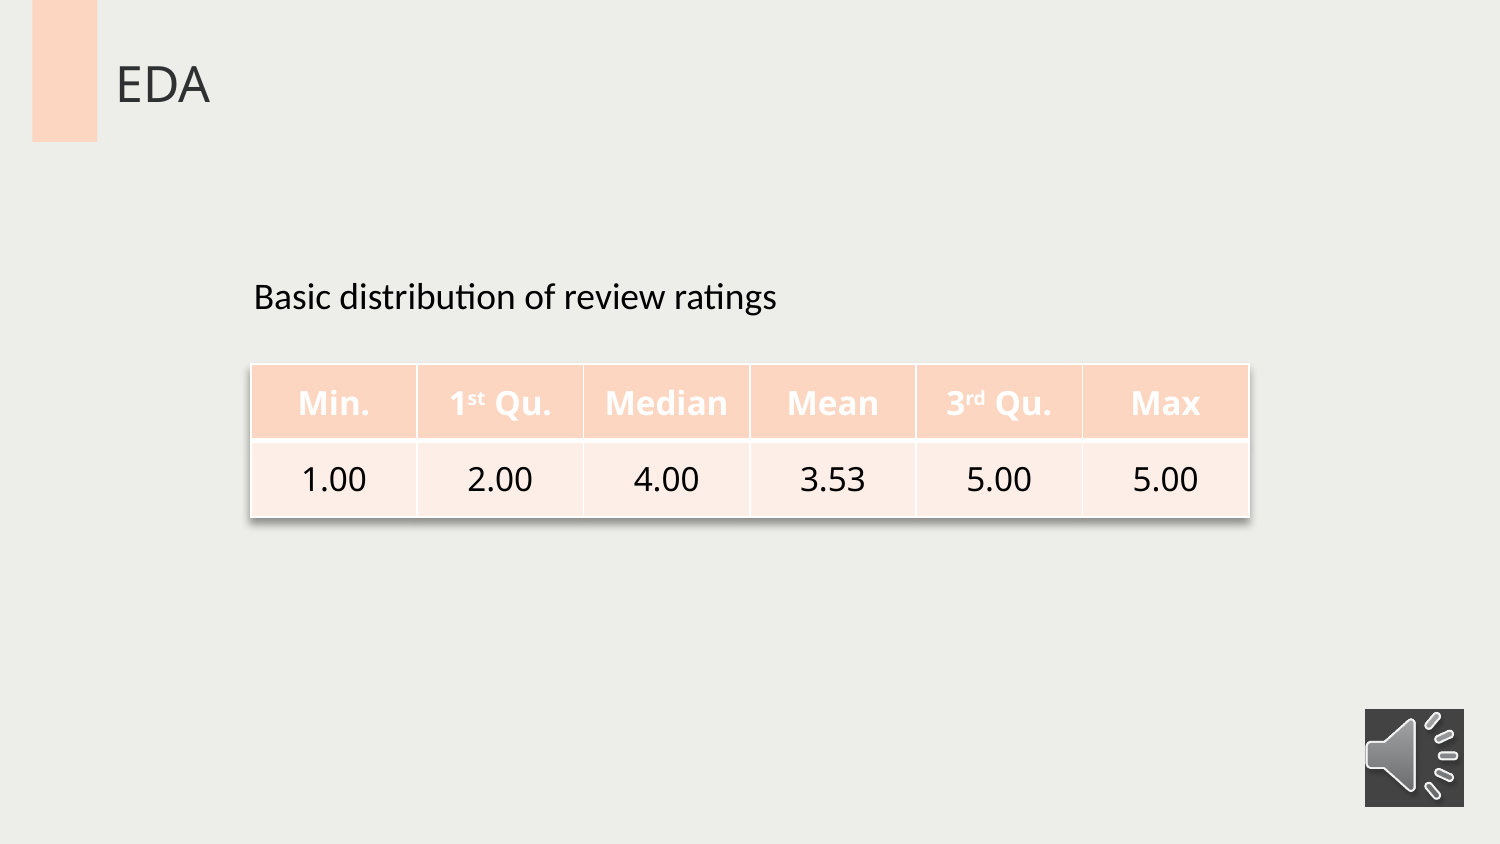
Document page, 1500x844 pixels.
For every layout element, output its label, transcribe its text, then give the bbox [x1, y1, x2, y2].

table_cell 1.00 [252, 443, 416, 516]
table_cell 3.53 [751, 443, 915, 516]
table_cell 4.00 [584, 443, 749, 516]
table_header Max [1083, 365, 1248, 438]
table_cell 5.00 [1083, 443, 1248, 516]
table_cell 2.00 [418, 443, 583, 516]
picture [1364, 708, 1465, 809]
table_header 3rd Qu. [917, 365, 1082, 438]
table_cell 5.00 [917, 443, 1082, 516]
table_header Mean [751, 365, 915, 438]
table_header Min. [252, 365, 416, 438]
text_box Basic distribution of review ratings [239, 264, 989, 325]
text_box [31, 0, 98, 143]
text_box EDA [100, 44, 226, 120]
table_header Median [584, 365, 749, 438]
table_header 1st Qu. [418, 365, 583, 438]
